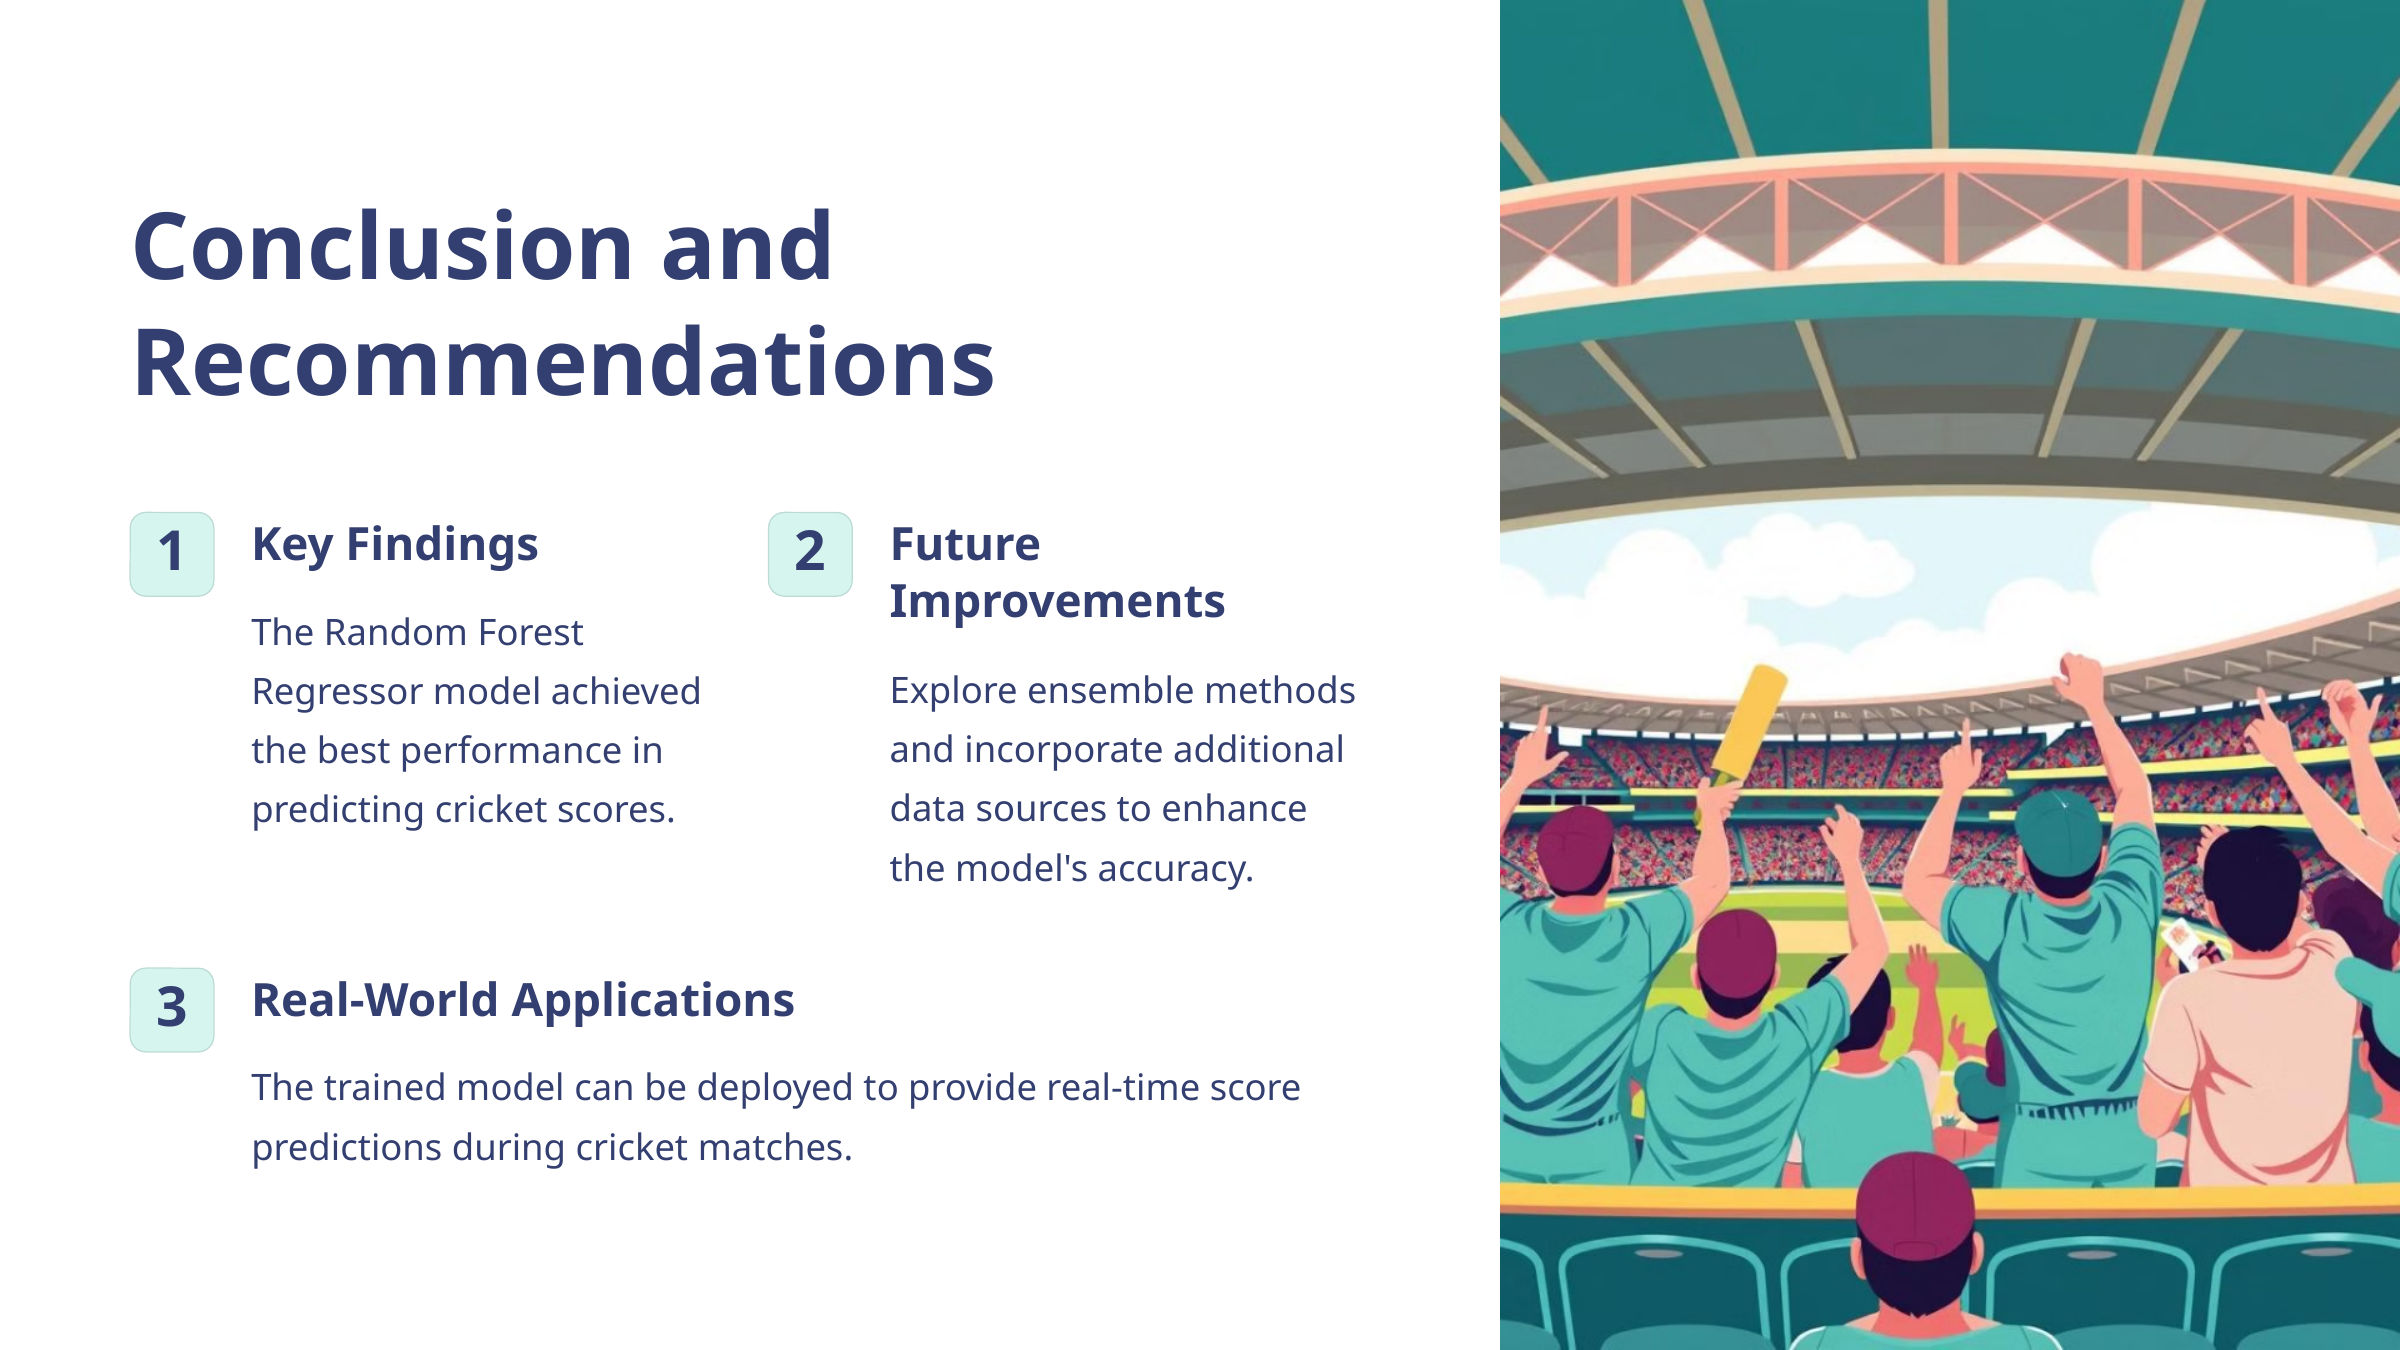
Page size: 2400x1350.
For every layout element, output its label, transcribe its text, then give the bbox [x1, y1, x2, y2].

text_box Explore ensemble methods and incorporate additional data sources to enhance the model's accuracy. [889, 650, 1370, 890]
text_box Key Findings [251, 512, 717, 571]
text_box 2 [787, 526, 834, 583]
text_box 1 [157, 526, 187, 583]
text_box [130, 968, 214, 1052]
text_box [768, 512, 853, 597]
picture [1499, 0, 2400, 1350]
text_box 3 [148, 982, 196, 1038]
text_box The Random Forest Regressor model achieved the best performance in predicting cricket scores. [251, 592, 732, 831]
text_box Real-World Applications [251, 968, 953, 1027]
text_box The trained model can be deployed to provide real-time score predictions during cricket matches. [251, 1048, 1370, 1168]
text_box [130, 512, 214, 597]
text_box Conclusion and Recommendations [130, 182, 1370, 415]
text_box Future Improvements [889, 512, 1370, 629]
